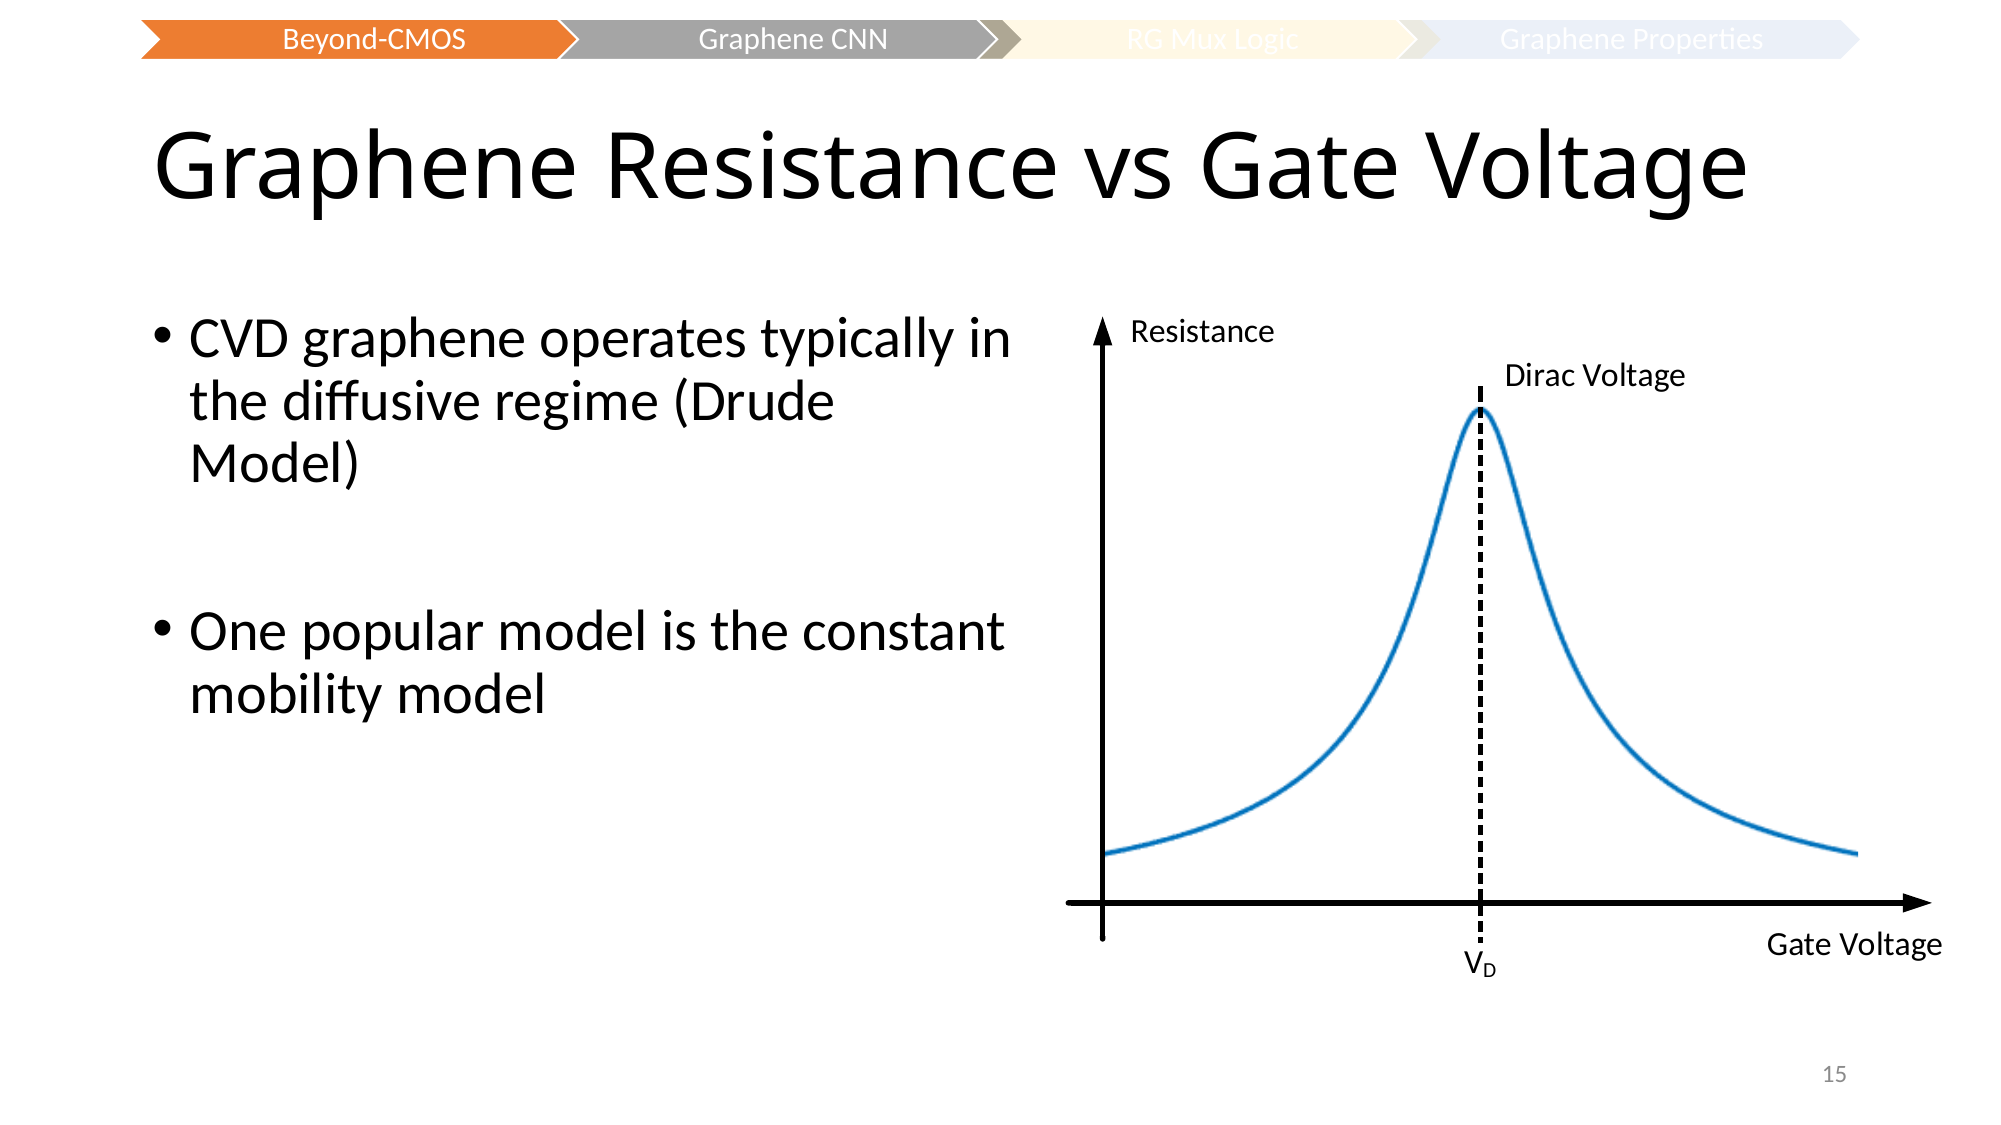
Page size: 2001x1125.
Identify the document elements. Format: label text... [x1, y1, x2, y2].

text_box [137, 18, 1863, 60]
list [1062, 299, 1962, 1001]
slide_number 15 [1412, 1042, 1863, 1103]
title Graphene Resistance vs Gate Voltage [137, 60, 1863, 278]
